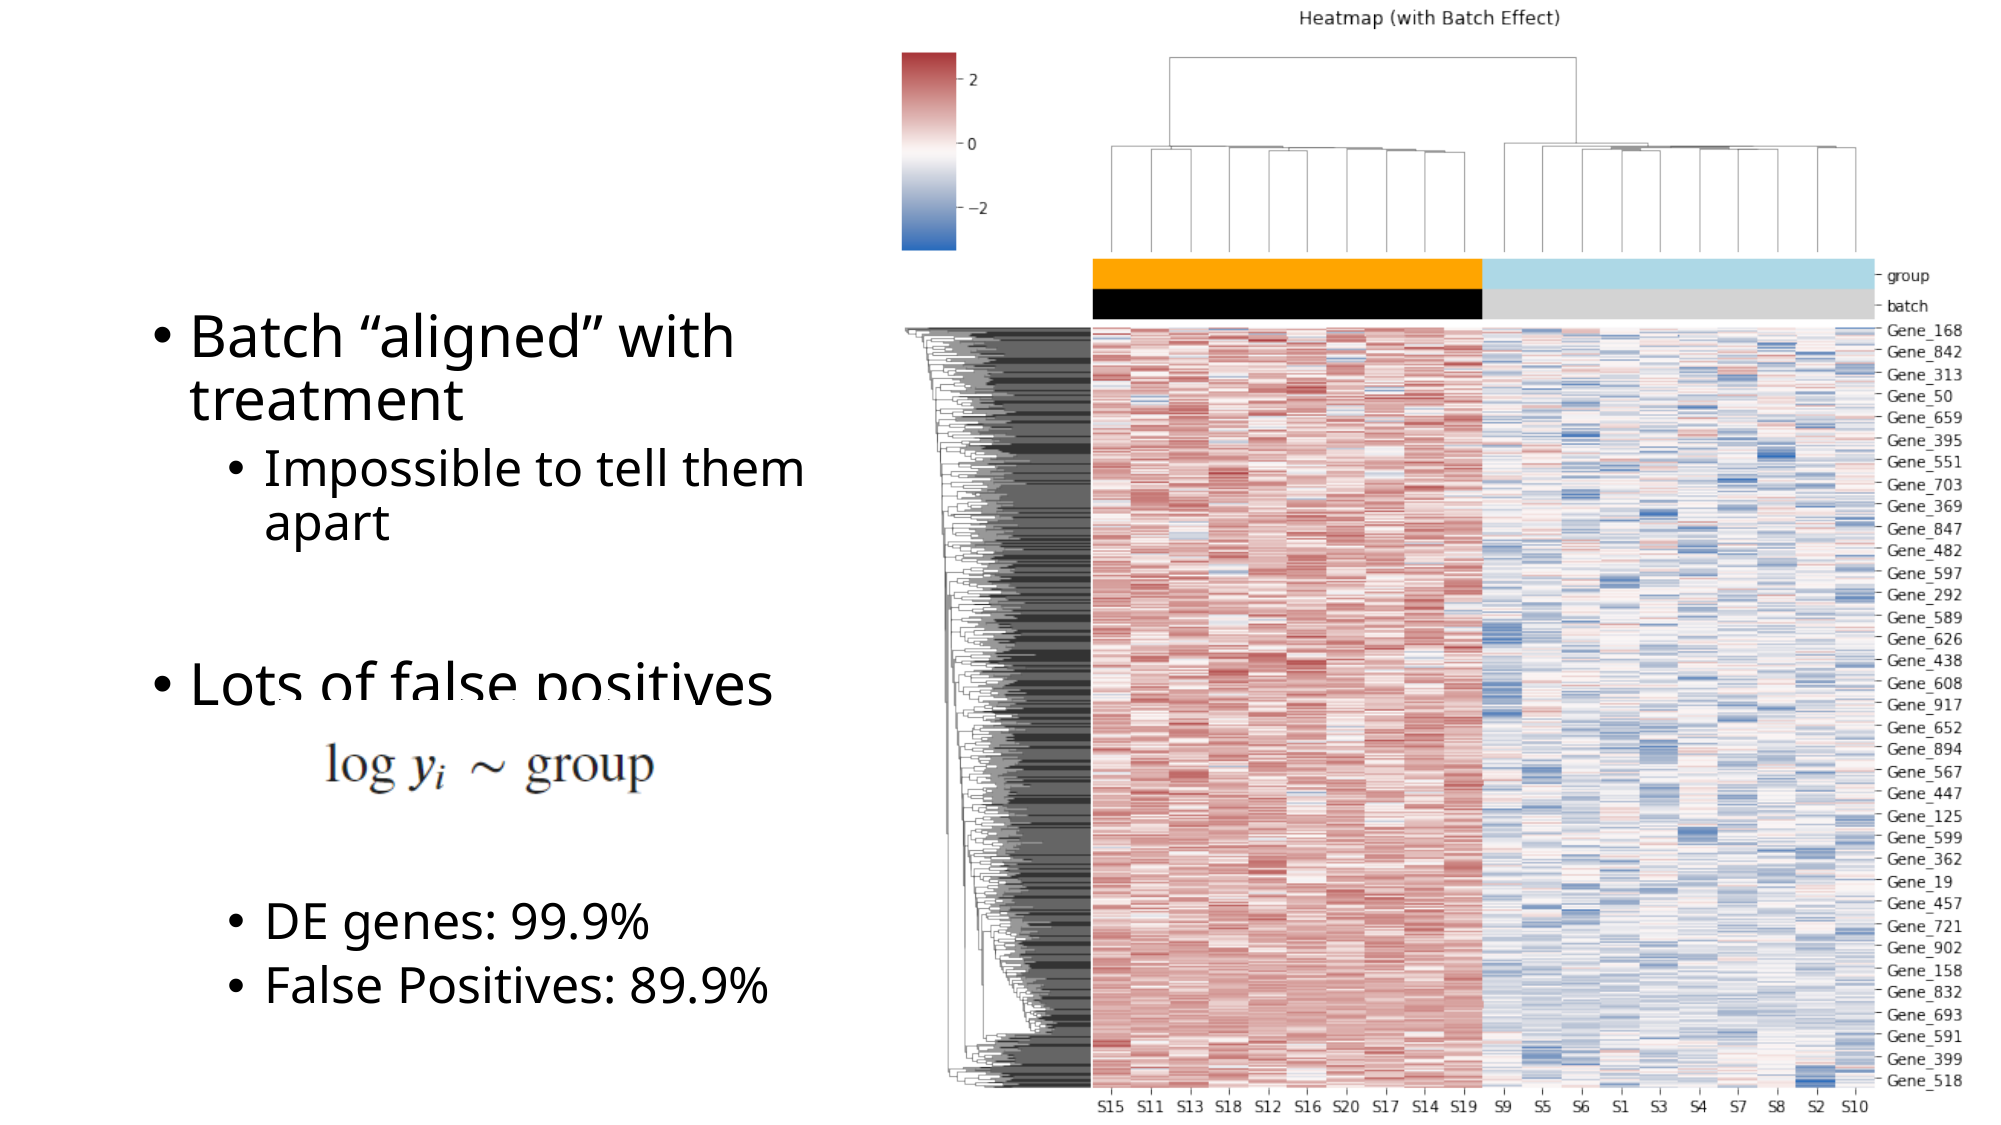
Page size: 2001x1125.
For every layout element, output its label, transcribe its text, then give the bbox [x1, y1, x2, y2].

list Batch “aligned” with treatment Impossible to tell them apart Lots of false positives DE genes: 99.9% False Positives: 89.9% [137, 299, 884, 1014]
picture [276, 699, 695, 835]
picture [884, 0, 1973, 1125]
